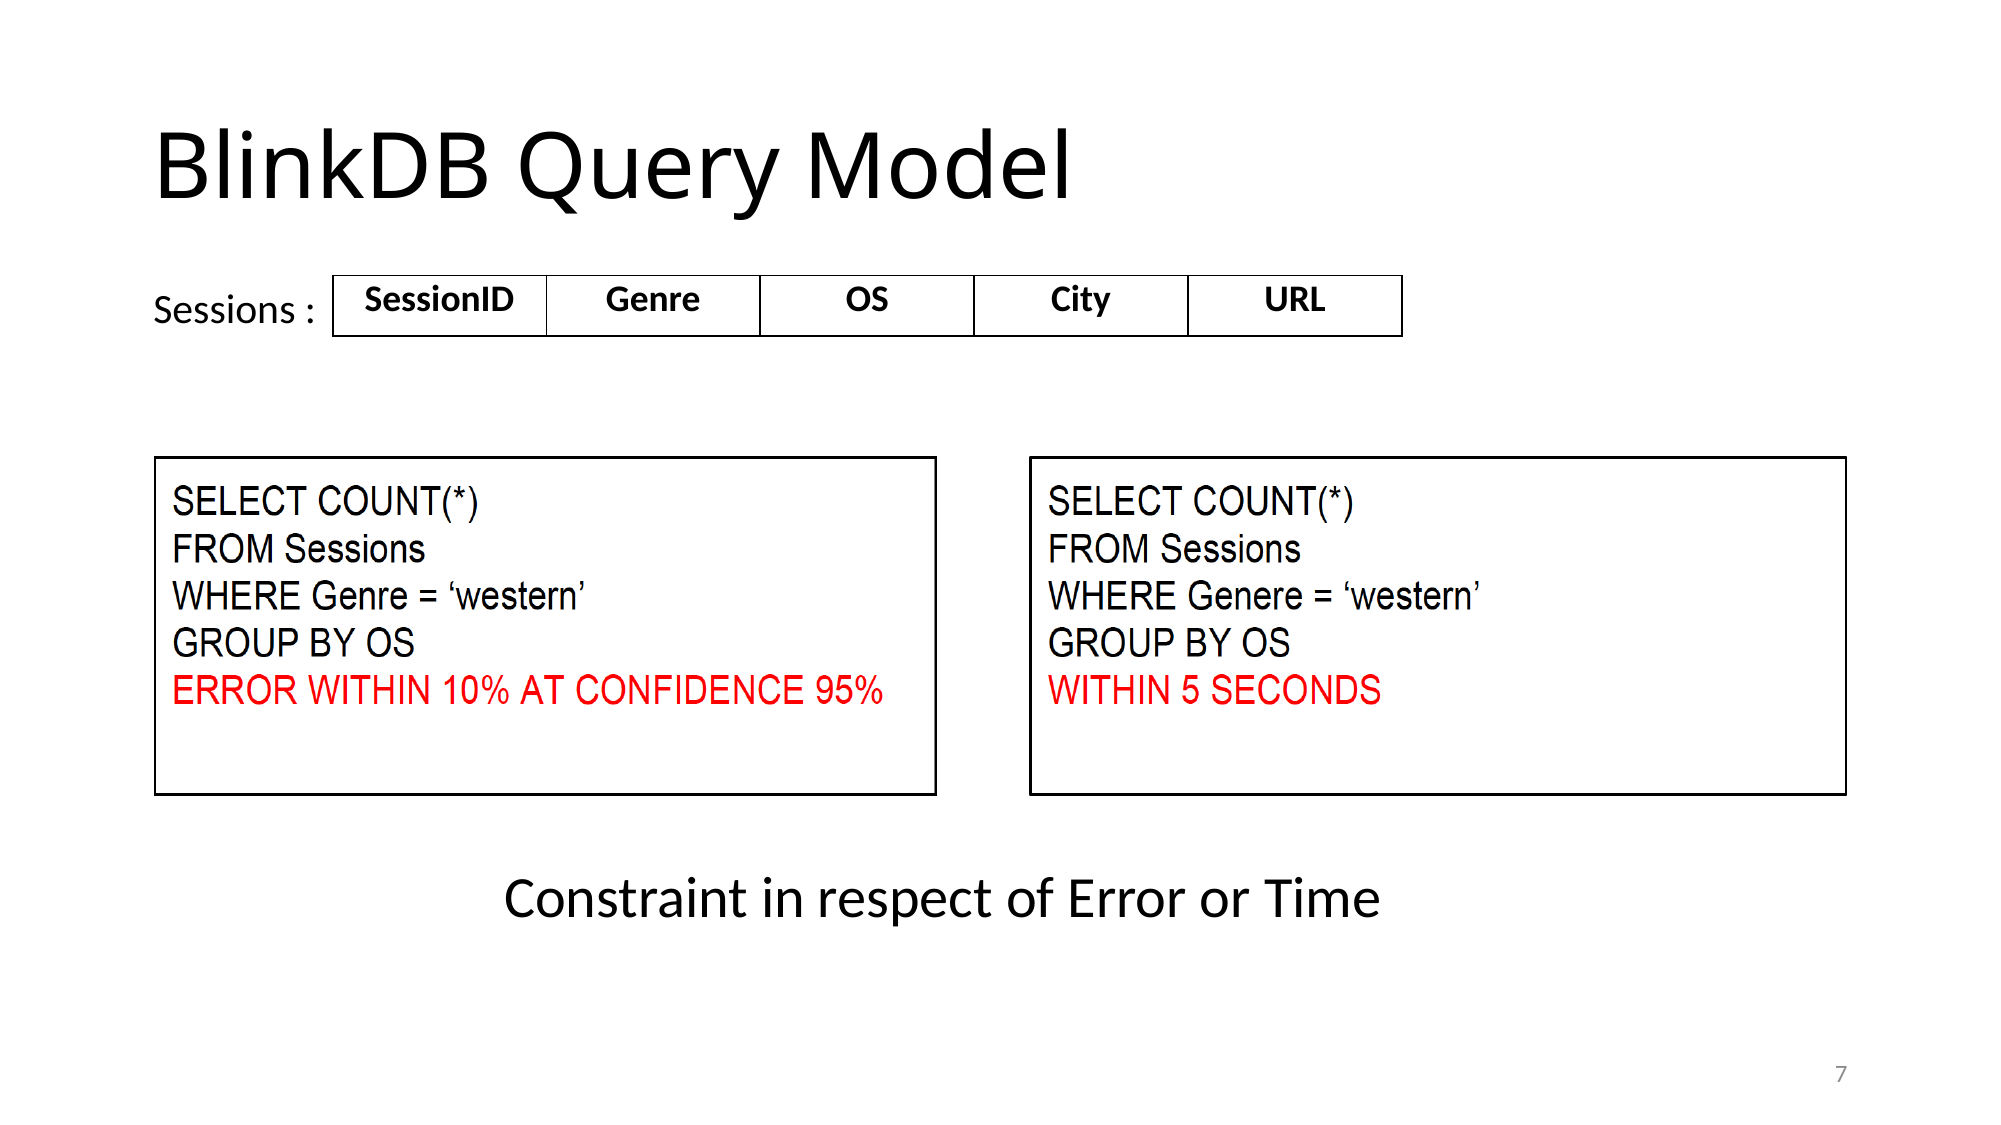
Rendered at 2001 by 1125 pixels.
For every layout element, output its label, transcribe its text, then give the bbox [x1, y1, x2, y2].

table_header City [975, 276, 1187, 335]
text_box Constraint in respect of Error or Time [489, 851, 1397, 937]
slide_number 7 [1412, 1042, 1863, 1103]
text_box Sessions : [138, 273, 332, 339]
title BlinkDB Query Model [137, 59, 1863, 278]
table_header URL [1189, 276, 1401, 335]
table_header OS [761, 276, 973, 335]
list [137, 439, 1863, 818]
table_header SessionID [334, 276, 546, 335]
table_header Genre [547, 276, 759, 335]
